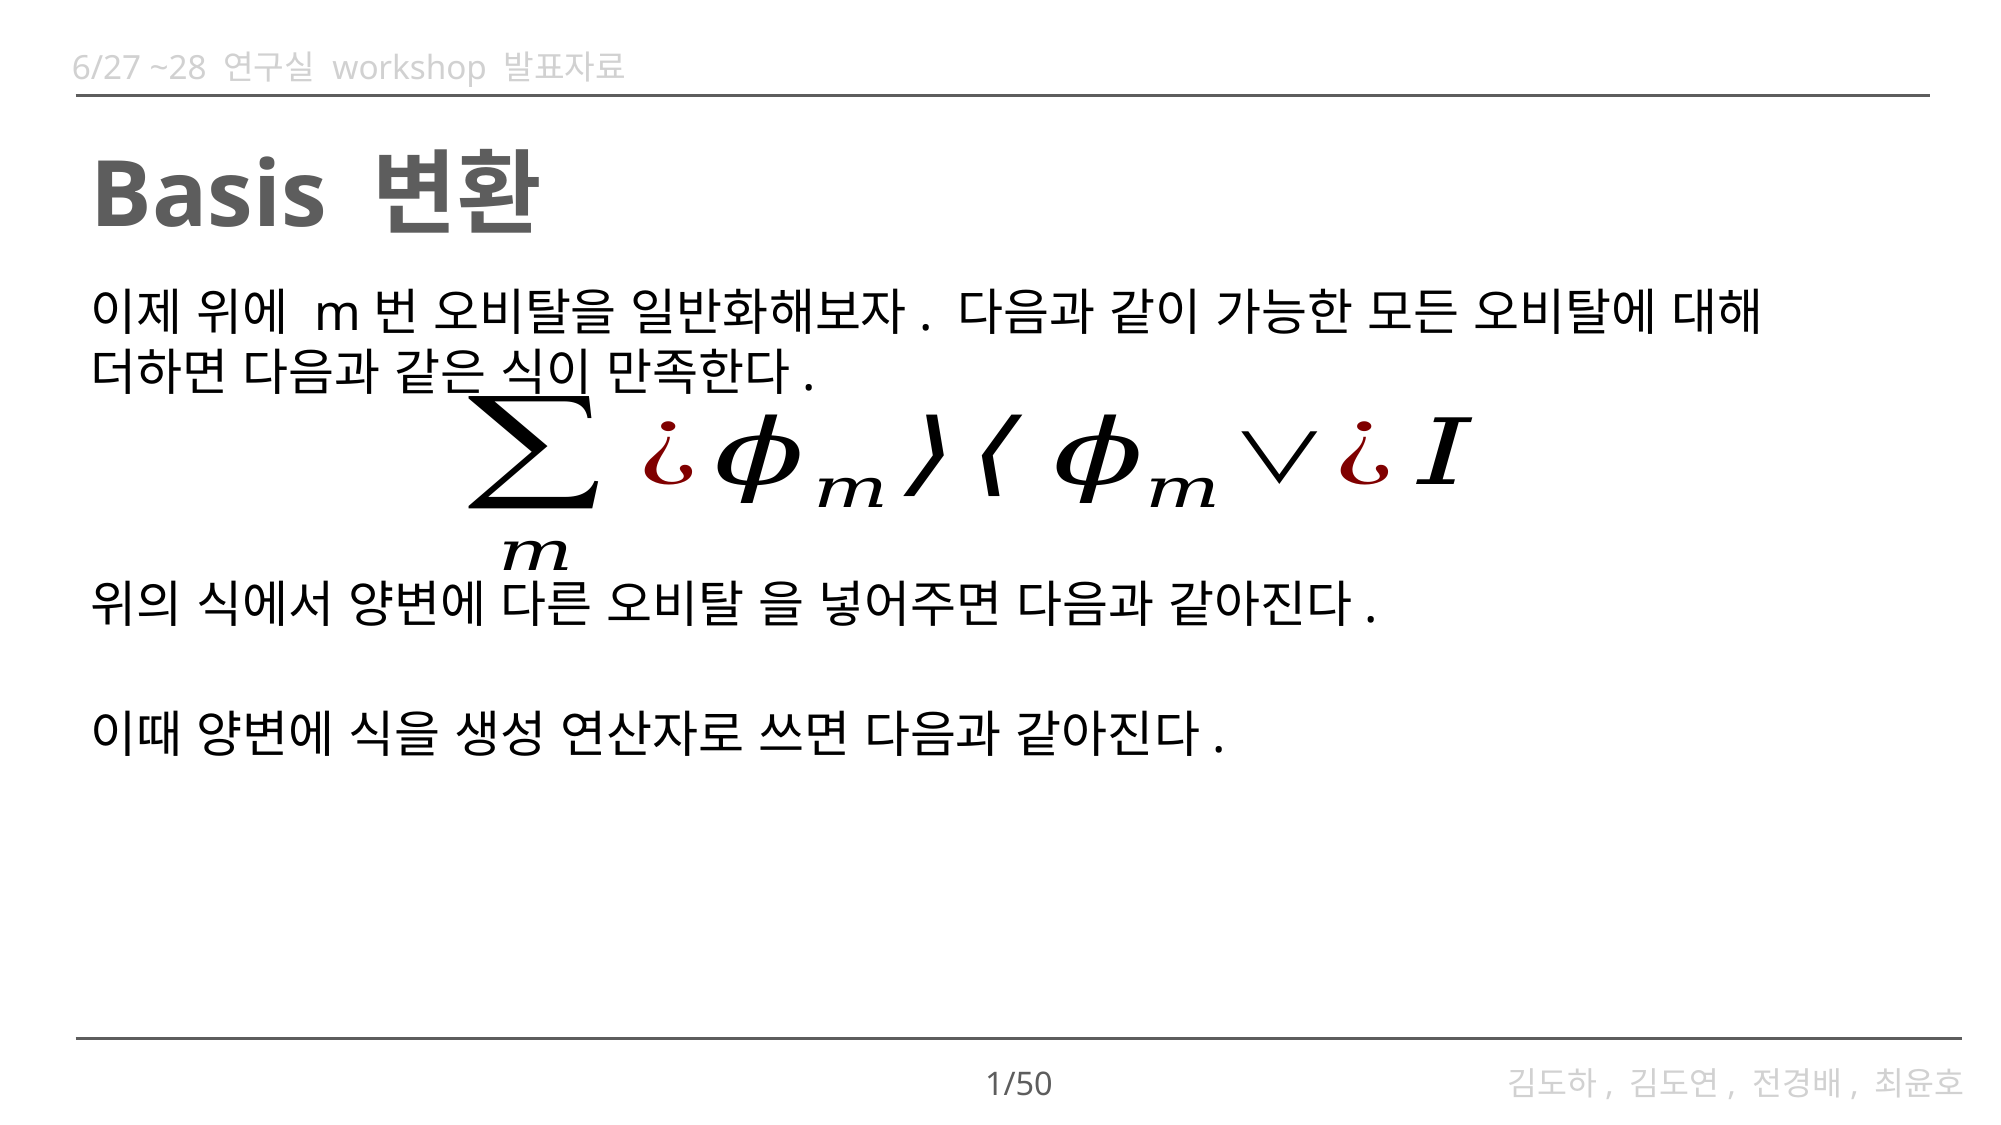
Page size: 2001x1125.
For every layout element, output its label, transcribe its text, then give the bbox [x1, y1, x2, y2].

title Basis 변환 [75, 117, 1153, 253]
text_box 1/50 [969, 1059, 1068, 1111]
text_box 이제 위에 m번 오비탈을 일반화해보자. 다음과 같이 가능한 모든 오비탈에 대해 더하면 다음과 같은 식이 만족한다. [75, 273, 1930, 409]
text_box 6/27 ~28 연구실 workshop 발표자료 [0, 43, 749, 120]
subtitle 김도하, 김도연, 전경배, 최윤호 [1487, 1059, 1985, 1111]
